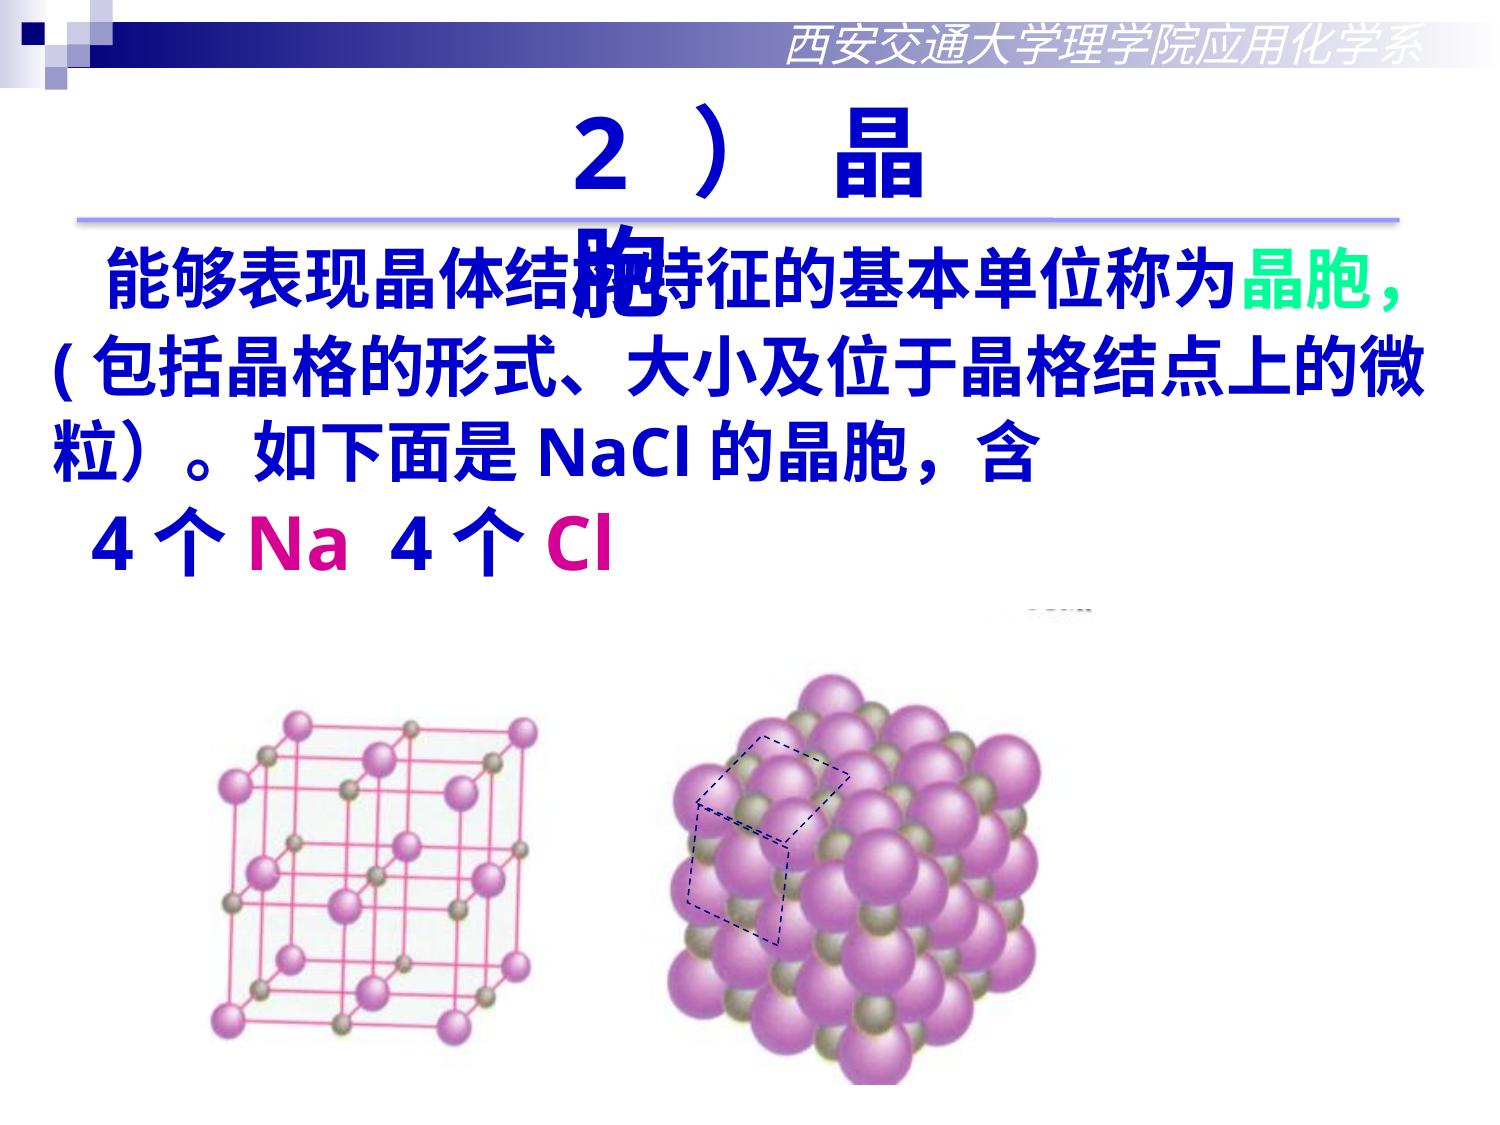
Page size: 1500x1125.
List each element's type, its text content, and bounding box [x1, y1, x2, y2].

title 2）晶胞 [74, 74, 1426, 224]
text_box 西安交通大学理学院应用化学系 [767, 8, 1500, 78]
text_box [159, 609, 1098, 1085]
list 能够表现晶体结构特征的基本单位称为晶胞， (包括晶格的形式、大小及位于晶格结点上的微 粒）。如下面是NaCl的晶胞，含 4个Na 4个Cl [37, 231, 1500, 634]
text_box [76, 217, 1400, 223]
